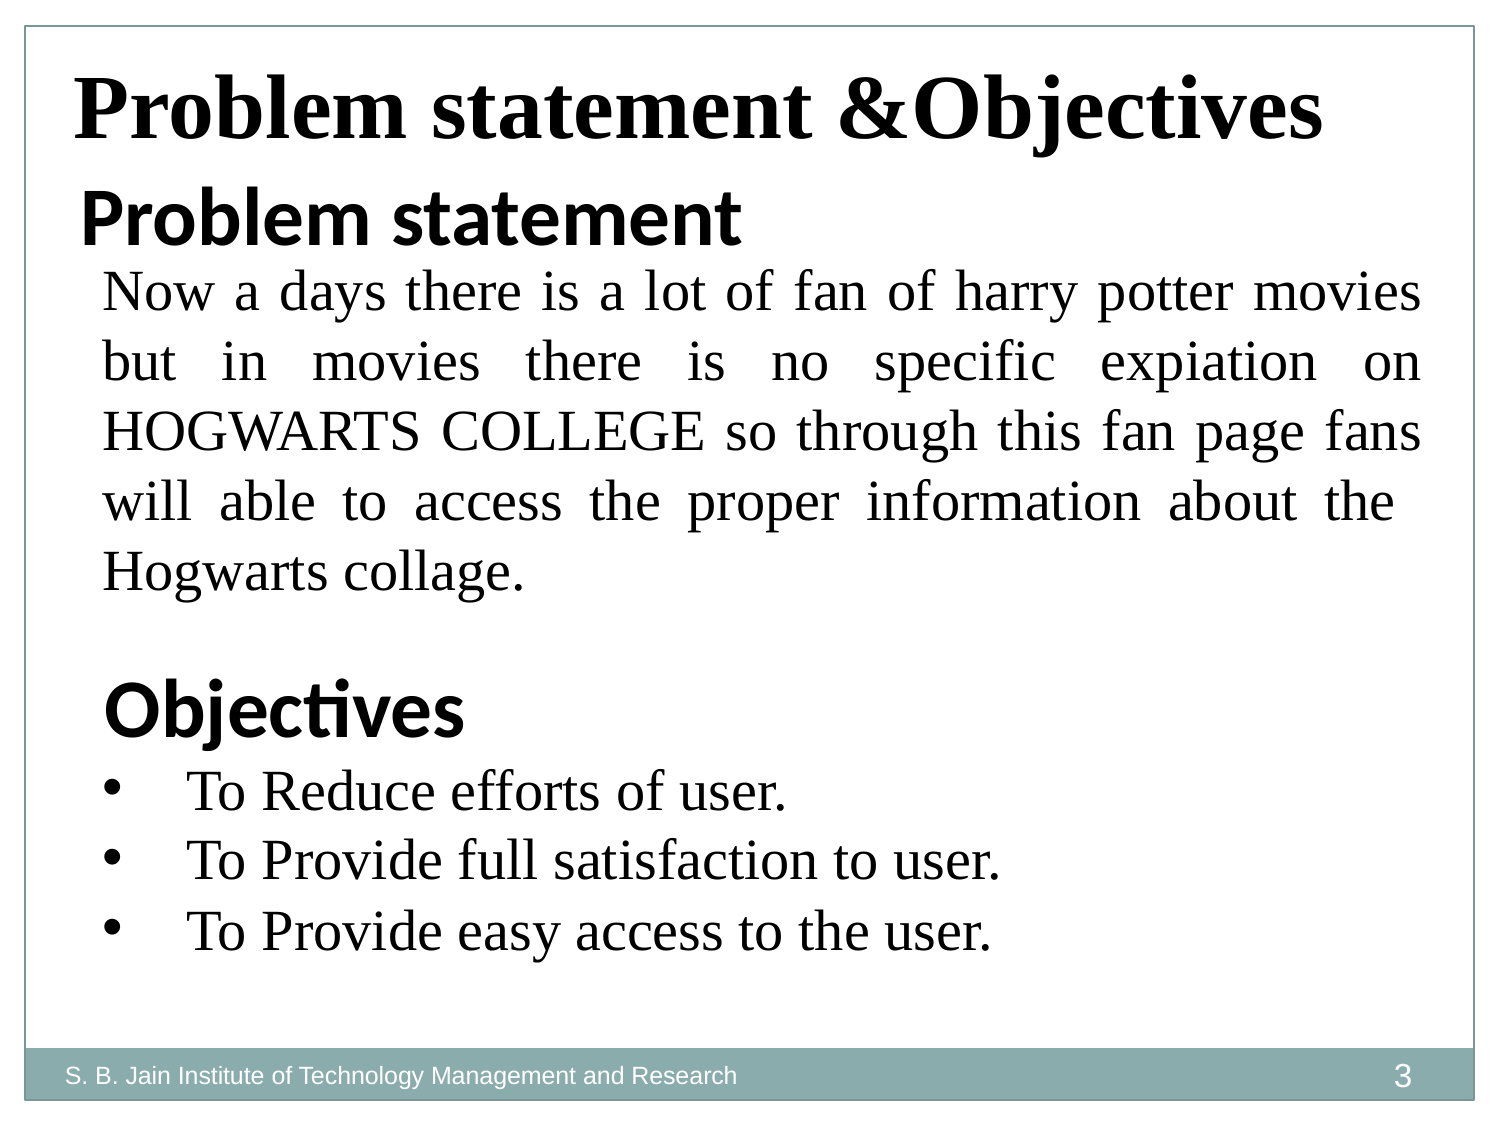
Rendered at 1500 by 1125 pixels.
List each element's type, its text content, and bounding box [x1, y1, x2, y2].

text_box Problem statement [65, 154, 778, 270]
text_box Now a days there is a lot of fan of harry potter movies but in movies there is no specific expiation on HOGWARTS COLLEGE so through this fan page fans will able to access the proper information about the Hogwarts collage. [87, 245, 1438, 988]
text_box S. B. Jain Institute of Technology Management and Research [62, 1059, 922, 1090]
text_box 3 [1387, 1054, 1438, 1094]
text_box Problem statement &Objectives [24, 49, 1375, 155]
text_box To Reduce efforts of user. To Provide full satisfaction to user. To Provide easy access to the user. [87, 988, 1438, 1125]
